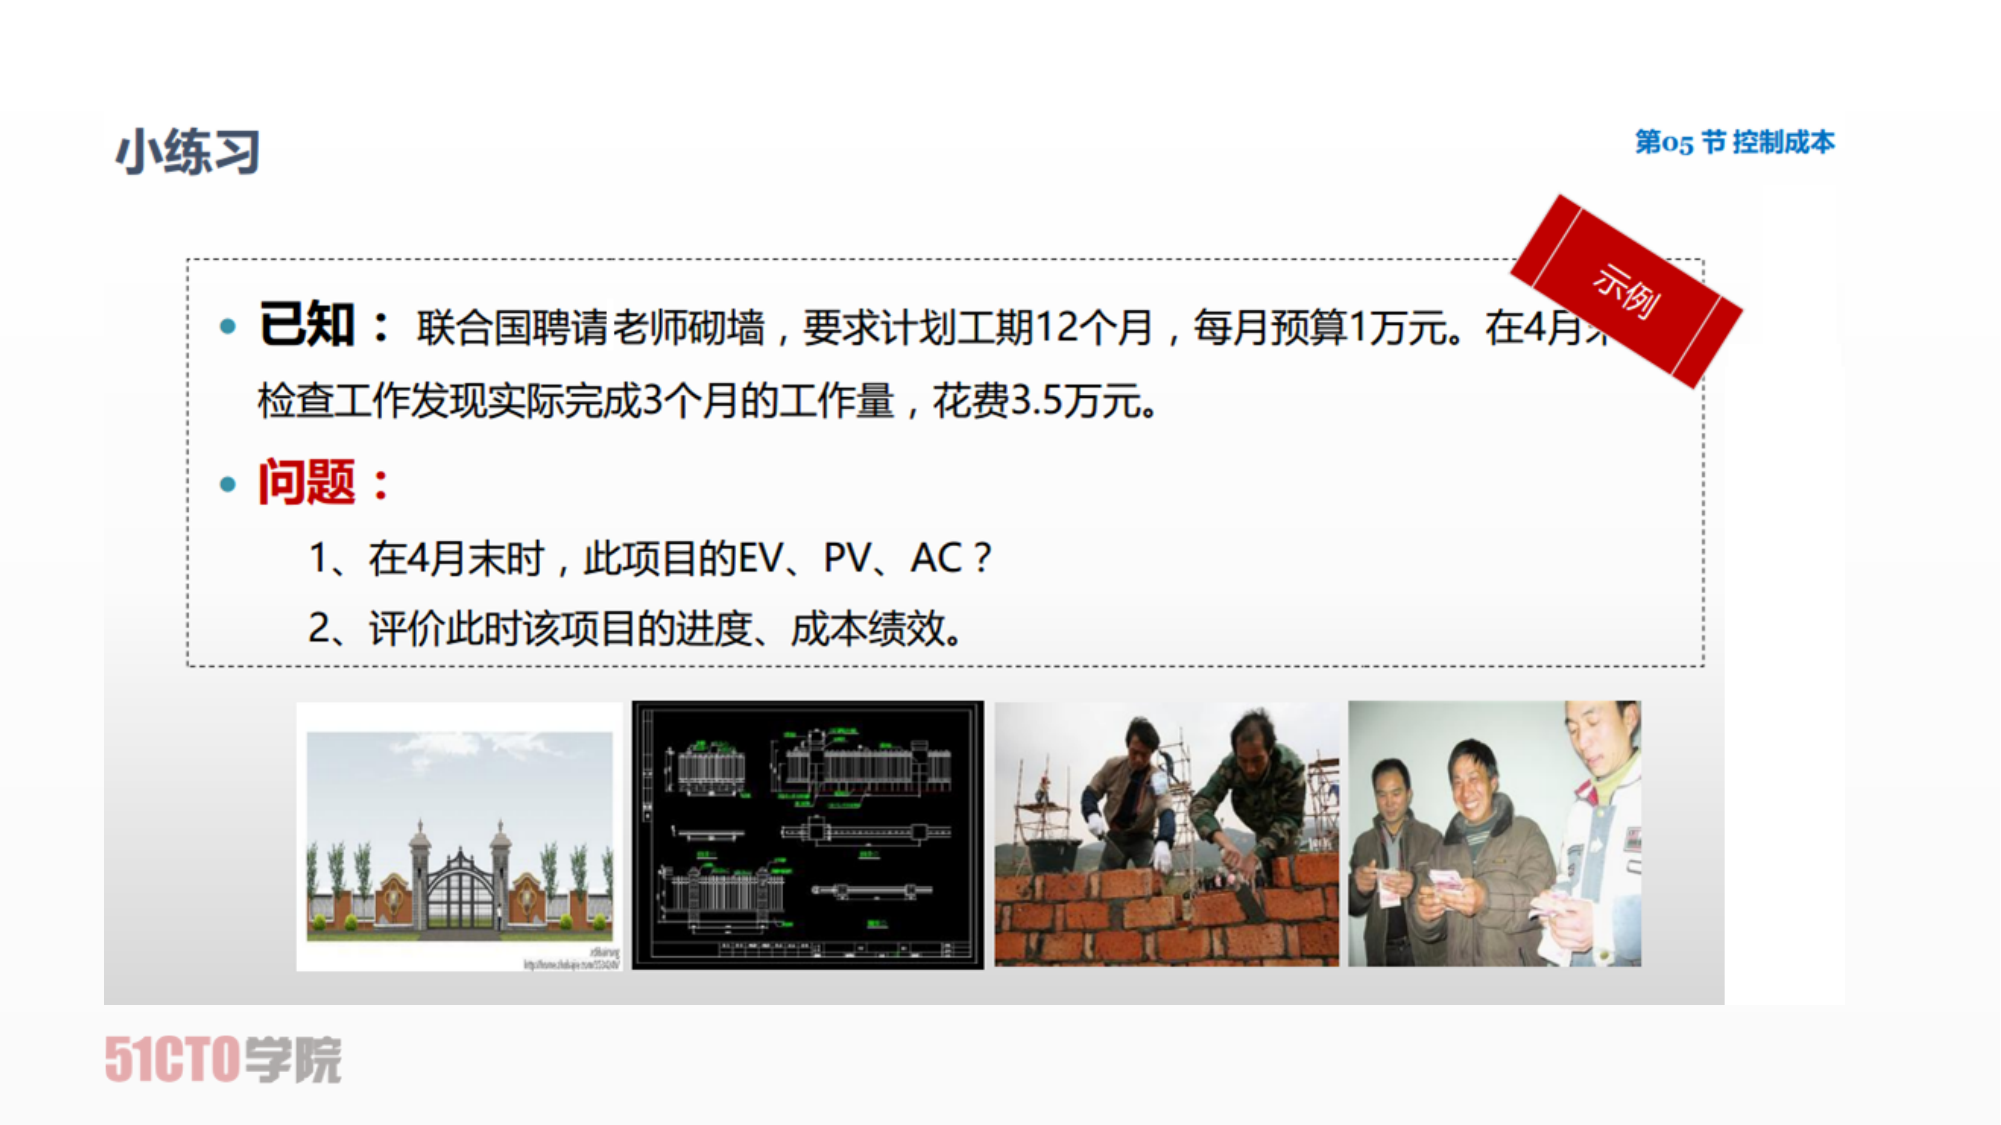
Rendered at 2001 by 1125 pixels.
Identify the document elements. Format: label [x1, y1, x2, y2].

picture [45, 93, 1845, 1107]
